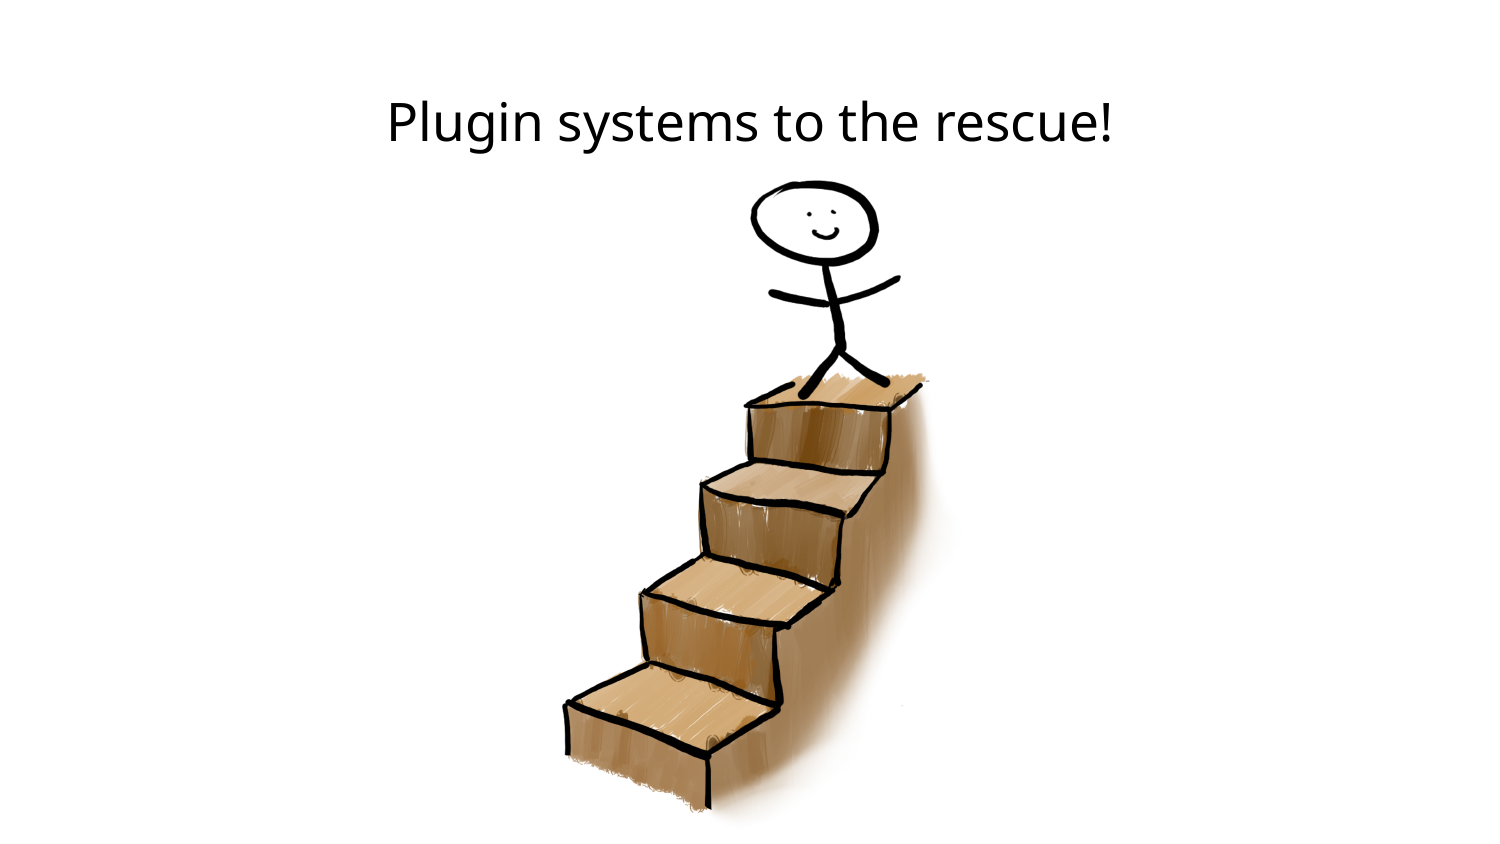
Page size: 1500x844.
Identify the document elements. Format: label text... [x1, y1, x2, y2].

title Plugin systems to the rescue! [51, 72, 1449, 167]
picture [555, 180, 972, 844]
